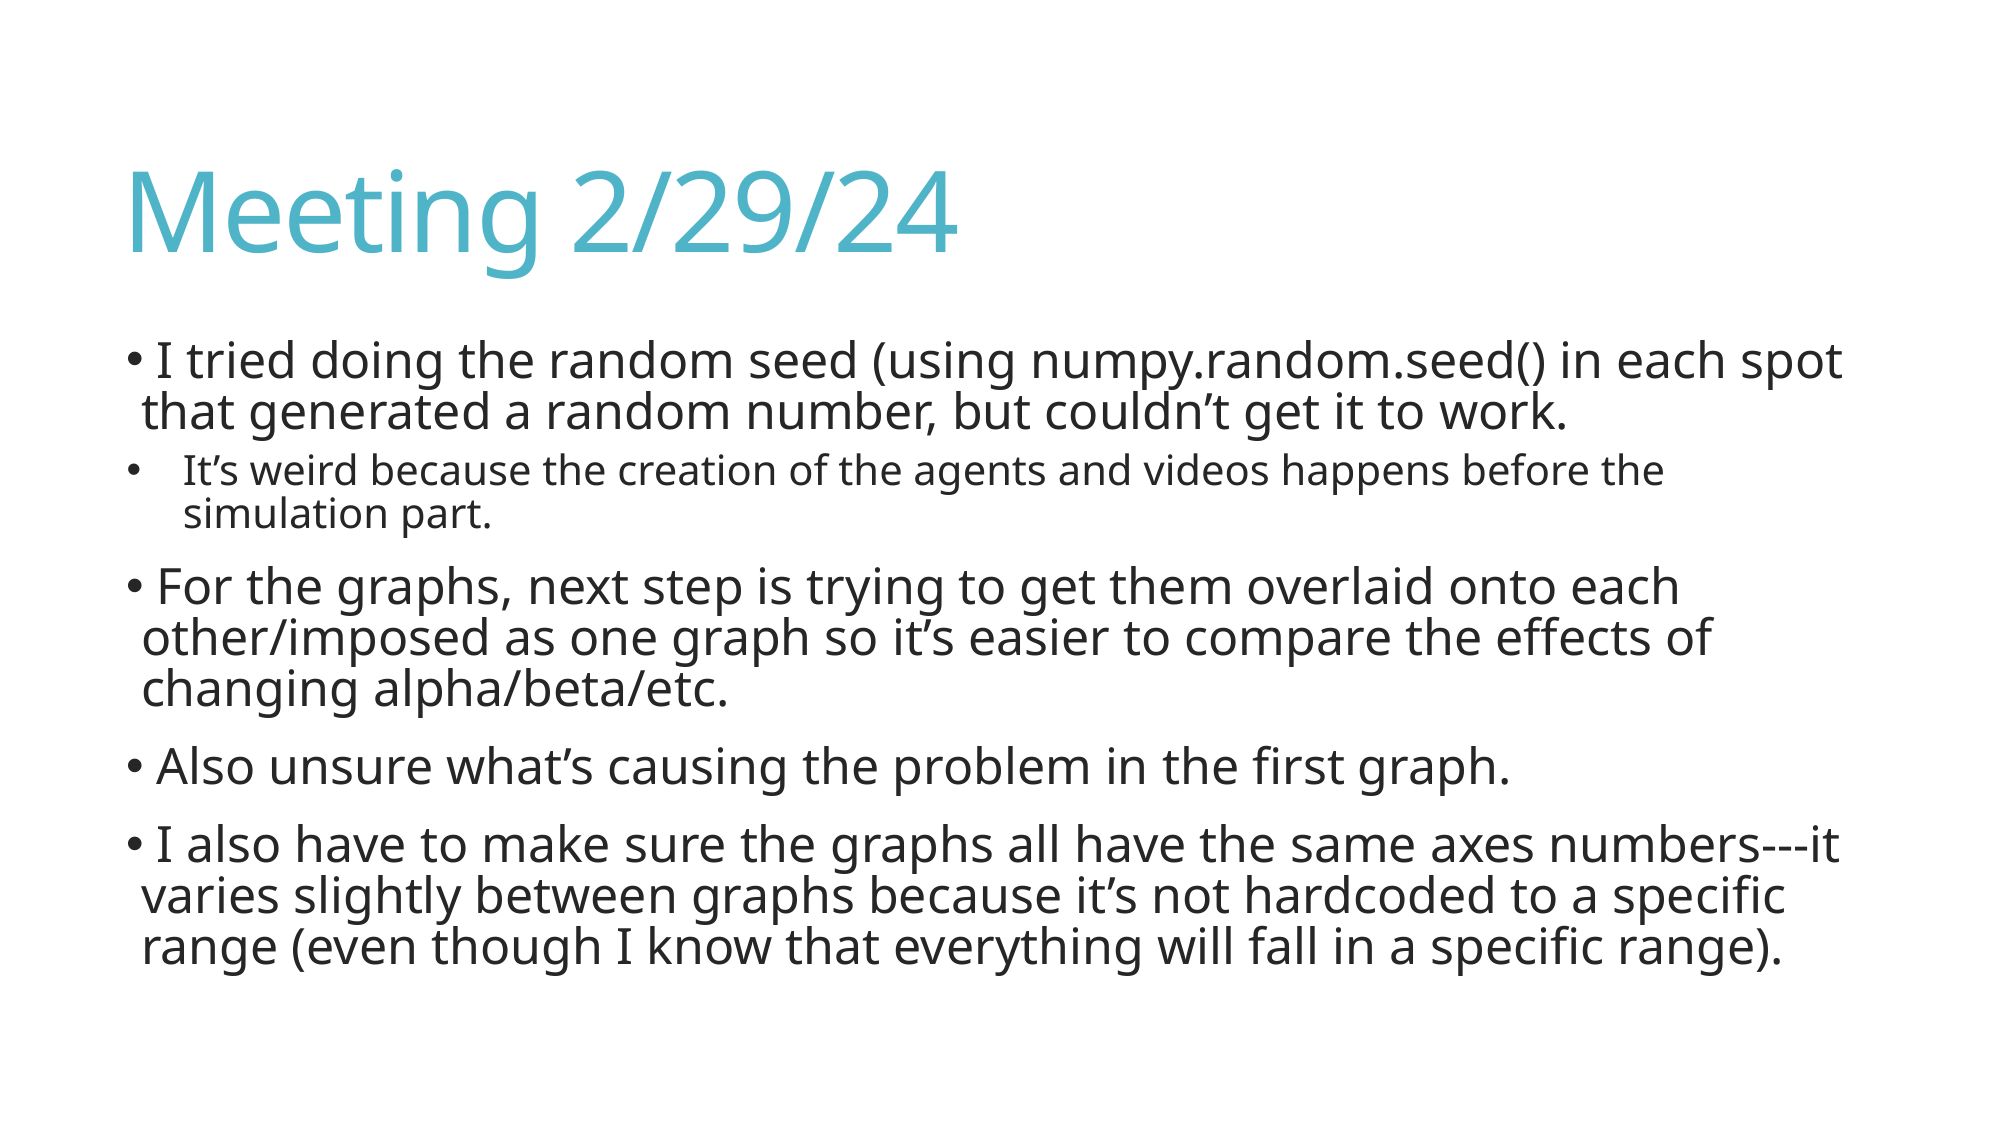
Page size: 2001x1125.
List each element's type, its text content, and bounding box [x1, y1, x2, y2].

list I tried doing the random seed (using numpy.random.seed() in each spot that generated a random number, but couldn’t get it to work. It’s weird because the creation of the agents and videos happens before the simulation part. For the graphs, next step is trying to get them overlaid onto each other/imposed as one graph so it’s easier to compare the effects of changing alpha/beta/etc. Also unsure what’s causing the problem in the first graph. I also have to make sure the graphs all have the same axes numbers---it varies slightly between graphs because it’s not hardcoded to a specific range (even though I know that everything will fall in a specific range). [111, 329, 1876, 948]
title Meeting 2/29/24 [107, 81, 1875, 354]
